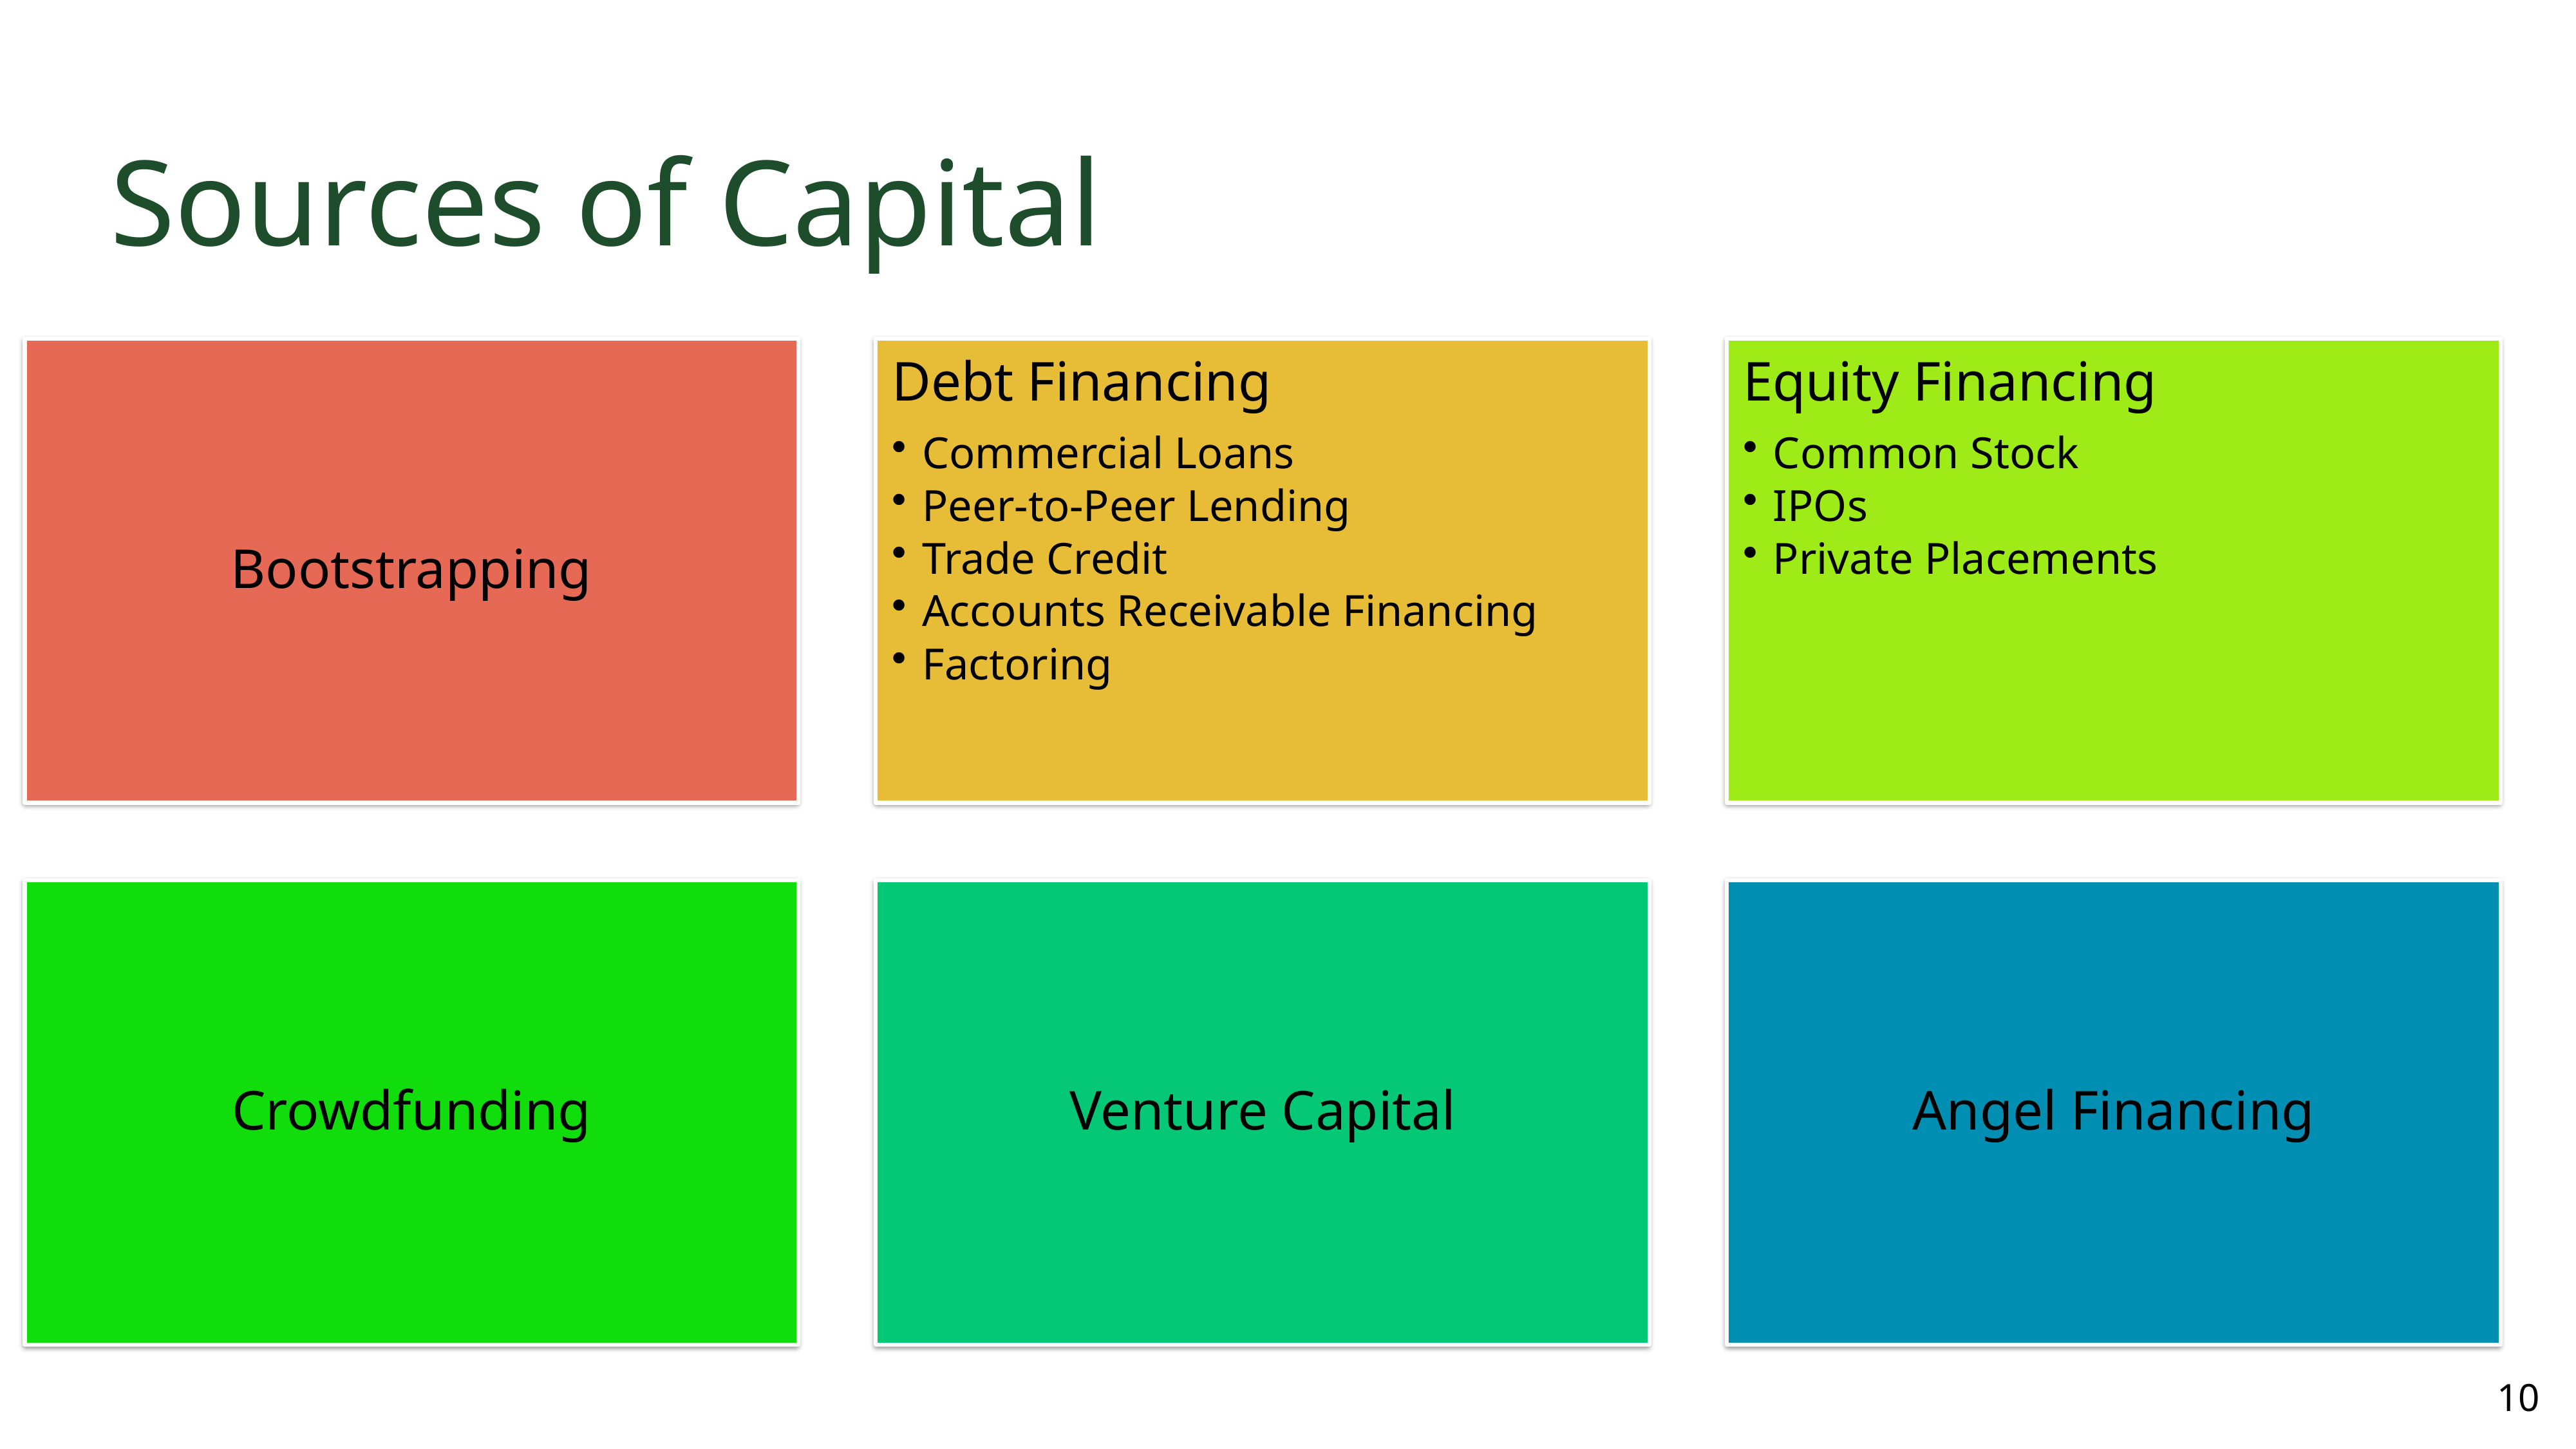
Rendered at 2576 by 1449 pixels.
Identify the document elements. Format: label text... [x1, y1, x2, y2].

title Sources of Capital [100, 117, 2476, 280]
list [24, 307, 2501, 1376]
slide_number 10 [2452, 1376, 2550, 1423]
